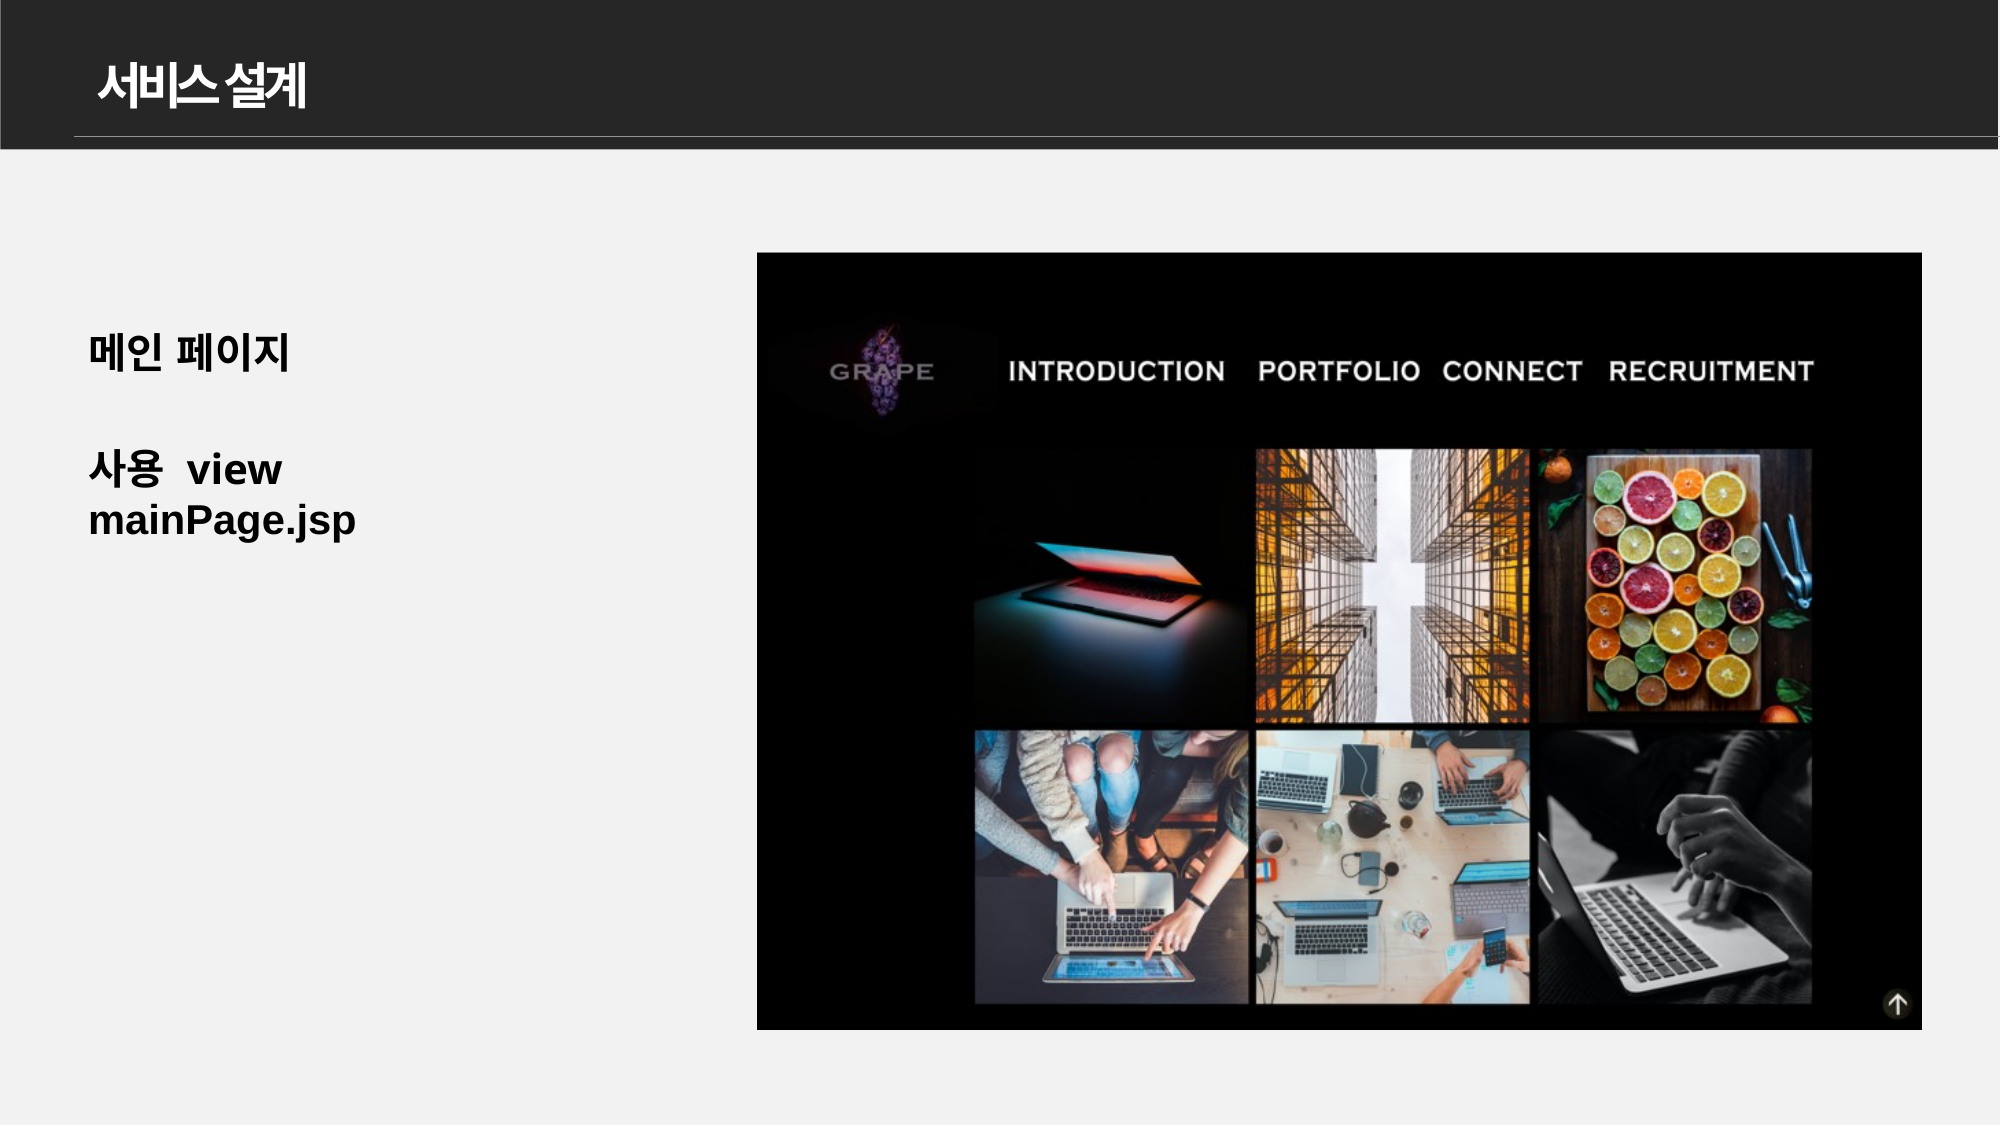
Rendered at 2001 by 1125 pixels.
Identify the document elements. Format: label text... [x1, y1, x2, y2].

text_box 메인 페이지 [73, 318, 668, 384]
text_box [0, 0, 1999, 150]
text_box 서비스 설계 [81, 46, 325, 122]
picture [757, 250, 1922, 1030]
text_box 사용 view mainPage.jsp [73, 435, 668, 751]
